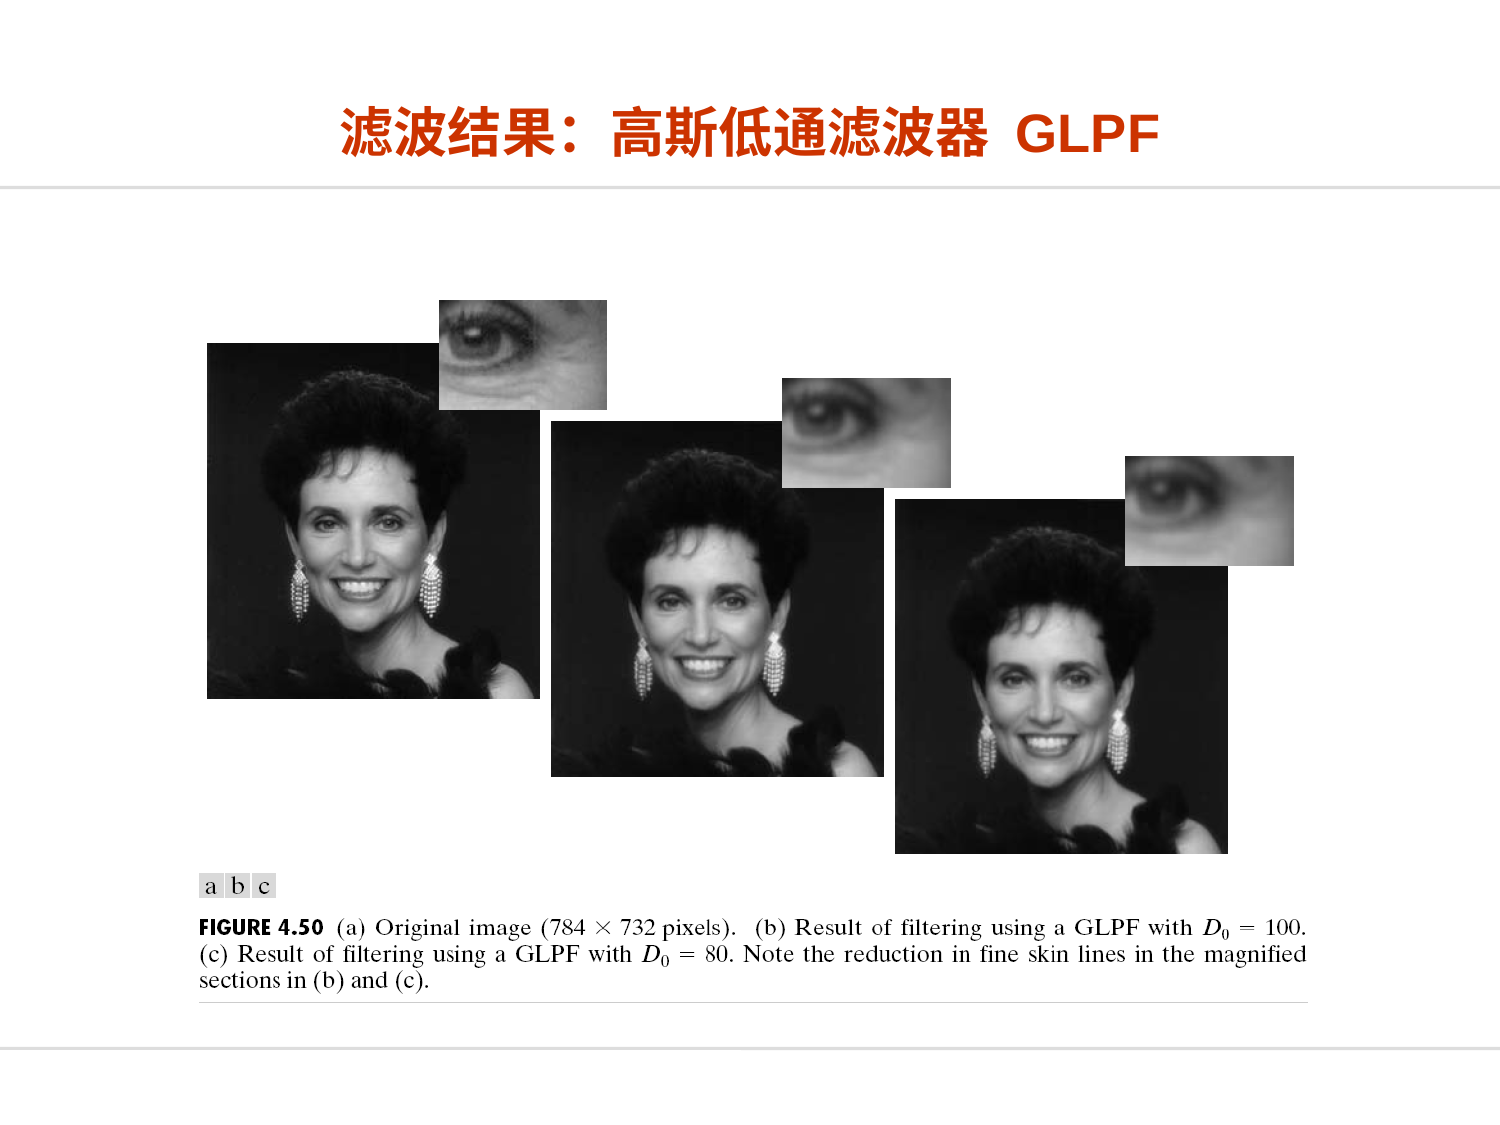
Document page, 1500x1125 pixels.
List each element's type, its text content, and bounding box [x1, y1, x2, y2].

picture [189, 296, 1312, 1010]
text_box 滤波结果：高斯低通滤波器 GLPF [74, 91, 1425, 182]
